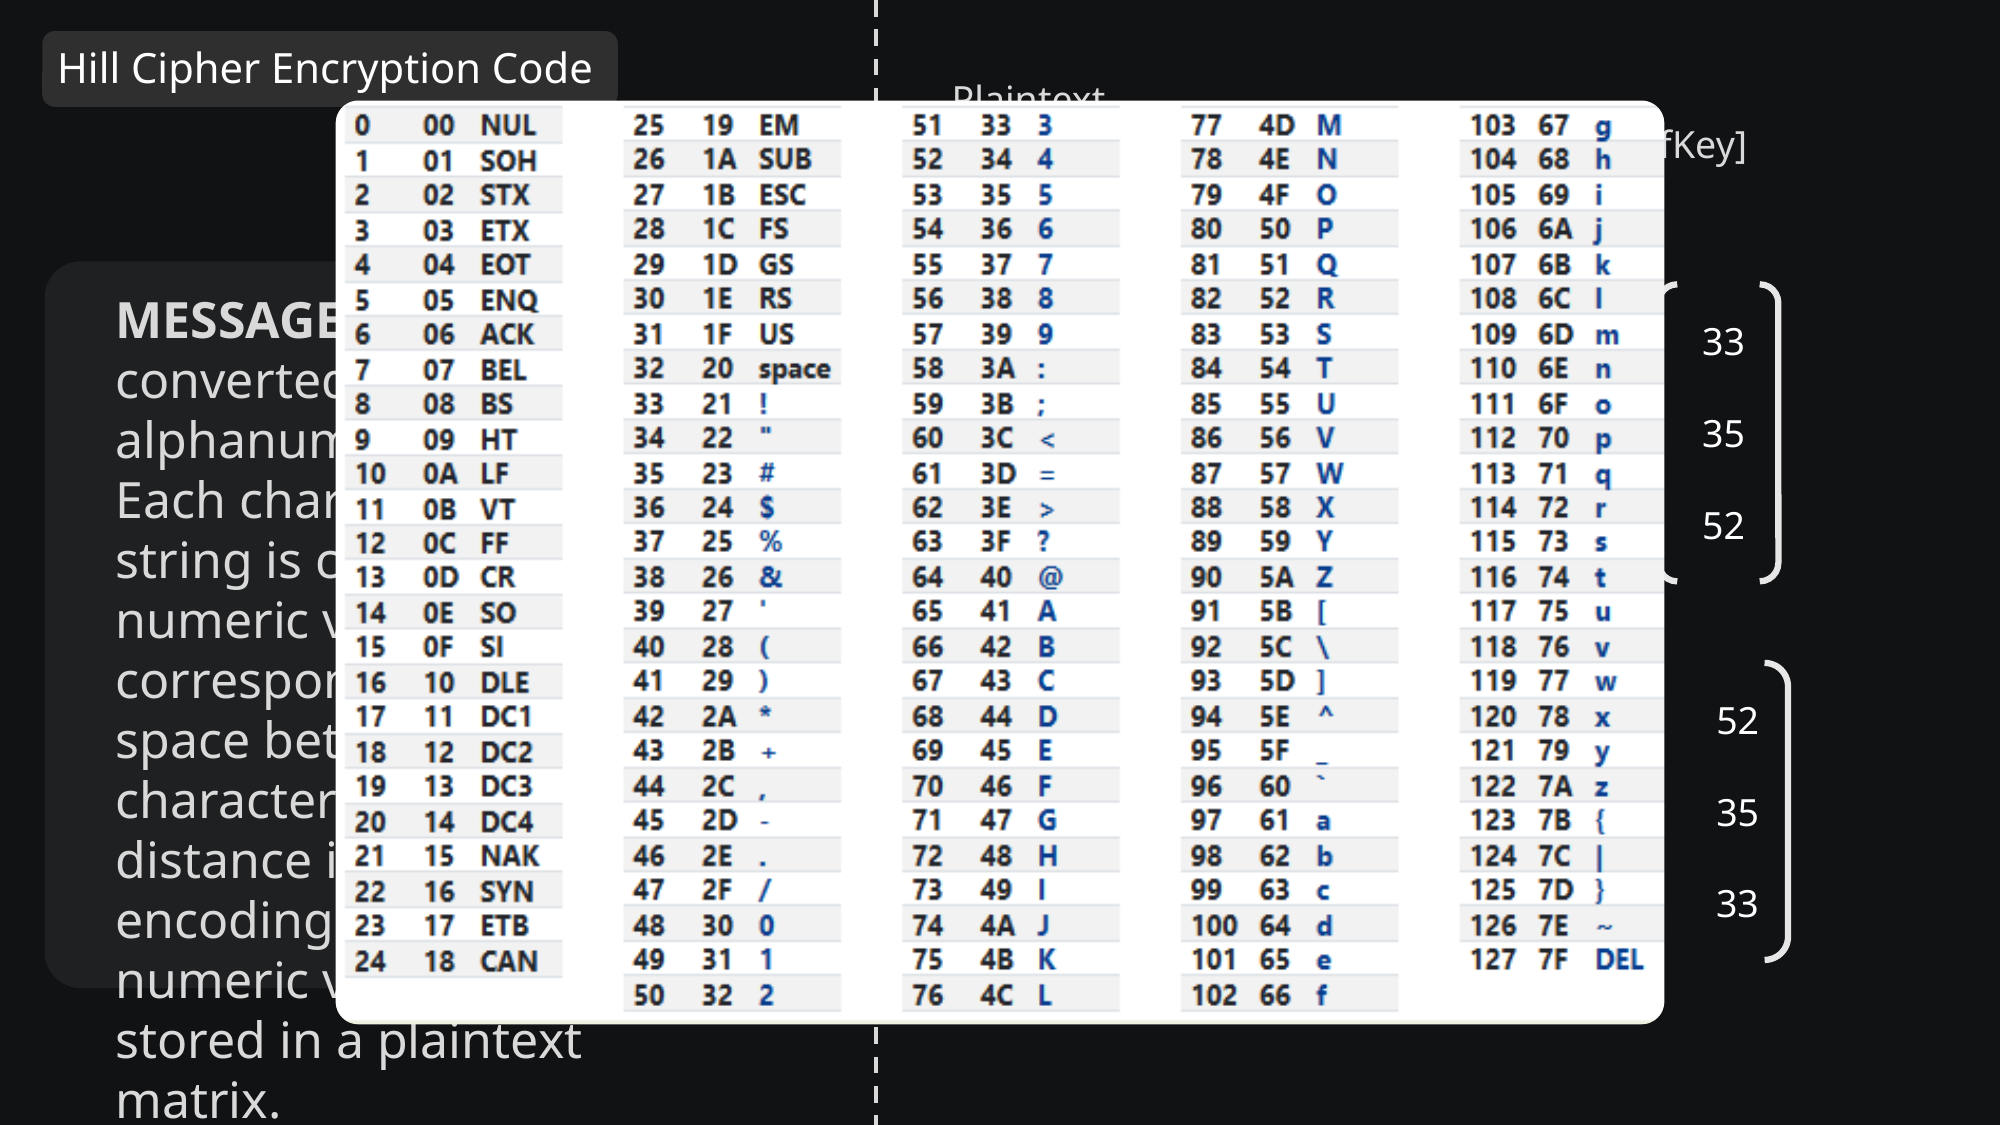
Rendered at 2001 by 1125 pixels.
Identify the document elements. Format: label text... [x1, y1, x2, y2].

picture [335, 100, 1665, 1025]
text_box Plaintext [lengthOfKey, messageLength / lengthOfKey] [936, 68, 1958, 174]
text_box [1665, 284, 1779, 582]
text_box Hill Cipher Encryption Code [42, 34, 618, 99]
text_box [41, 39, 619, 108]
text_box [45, 29, 615, 34]
text_box [43, 260, 335, 990]
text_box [1665, 662, 1789, 960]
text_box MESSAGE string is converted to a matrix of alphanumeric values. Each character in the string is converted to a numeric value that corresponds to the space between the character and the distance in the ASCII encoding. These numeric values are stored in a plaintext matrix. [100, 280, 719, 1125]
